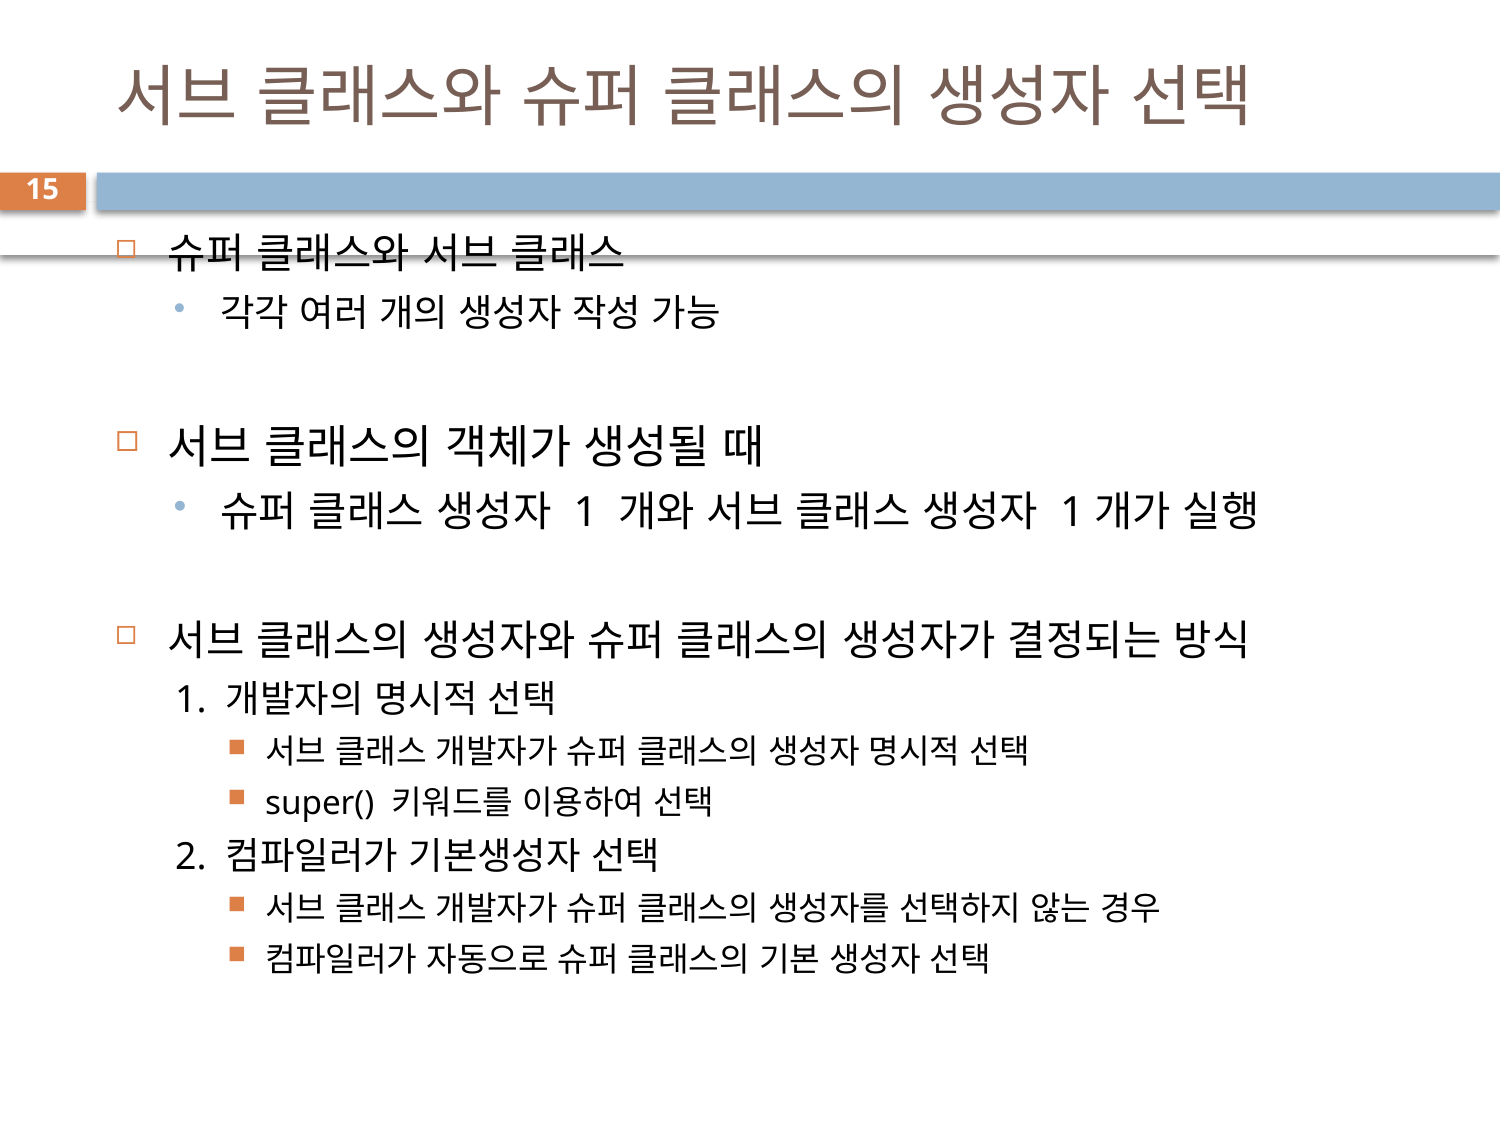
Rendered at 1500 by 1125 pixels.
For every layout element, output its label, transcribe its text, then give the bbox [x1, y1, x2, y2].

list 슈퍼 클래스와 서브 클래스 각각 여러 개의 생성자 작성 가능 서브 클래스의 객체가 생성될 때 슈퍼 클래스 생성자 1 개와 서브 클래스 생성자 1개가 실행 서브 클래스의 생성자와 슈퍼 클래스의 생성자가 결정되는 방식 1. 개발자의 명시적 선택 서브 클래스 개발자가 슈퍼 클래스의 생성자 명시적 선택 super() 키워드를 이용하여 선택 2. 컴파일러가 기본생성자 선택 서브 클래스 개발자가 슈퍼 클래스의 생성자를 선택하지 않는 경우 컴파일러가 자동으로 슈퍼 클래스의 기본 생성자 선택 [100, 219, 1438, 1047]
slide_number 15 [0, 170, 87, 211]
title 서브 클래스와 슈퍼 클래스의 생성자 선택 [100, 75, 1438, 149]
text_box [0, 0, 1500, 75]
